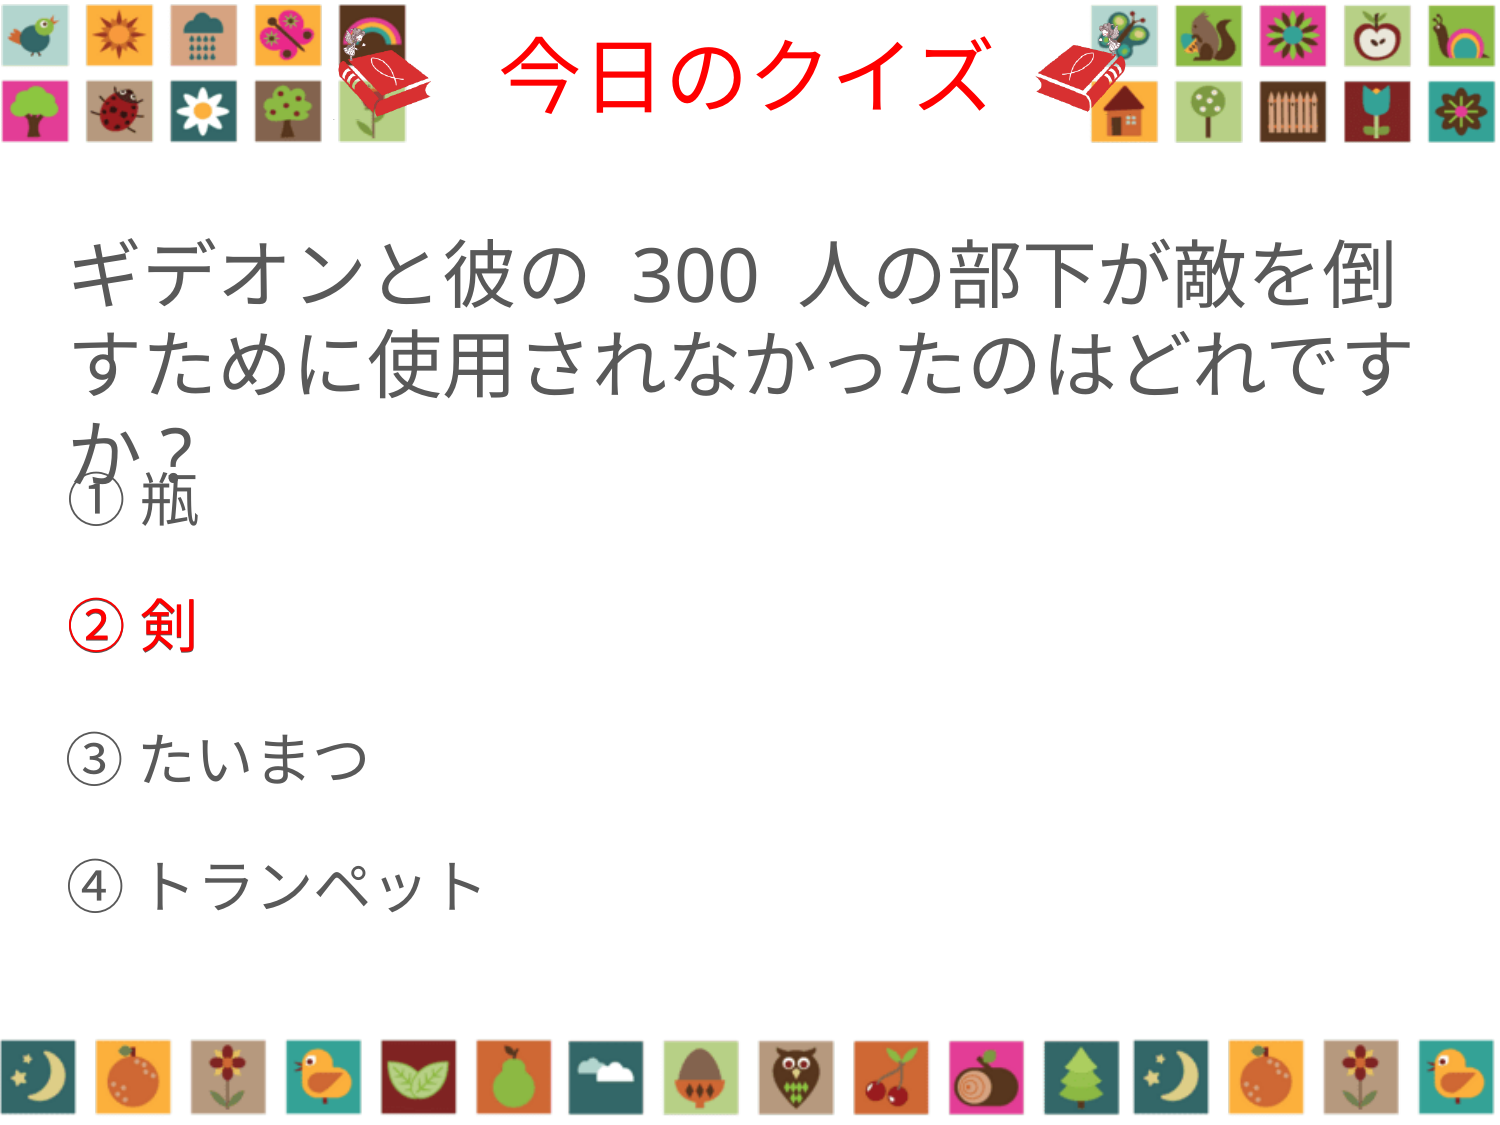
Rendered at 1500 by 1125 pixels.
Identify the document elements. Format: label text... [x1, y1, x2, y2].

text_box ①瓶 [53, 456, 1436, 541]
picture [0, 3, 463, 150]
text_box ④トランペット [51, 842, 1482, 928]
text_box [0, 1028, 1500, 1118]
text_box ②剣 [53, 581, 1483, 667]
text_box 今日のクイズ [425, 16, 1078, 131]
text_box ギデオンと彼の 300 人の部下が敵を倒すために使用されなかったのはどれですか? [53, 219, 1436, 456]
picture [1003, 3, 1500, 150]
text_box ③たいまつ [50, 716, 1480, 801]
